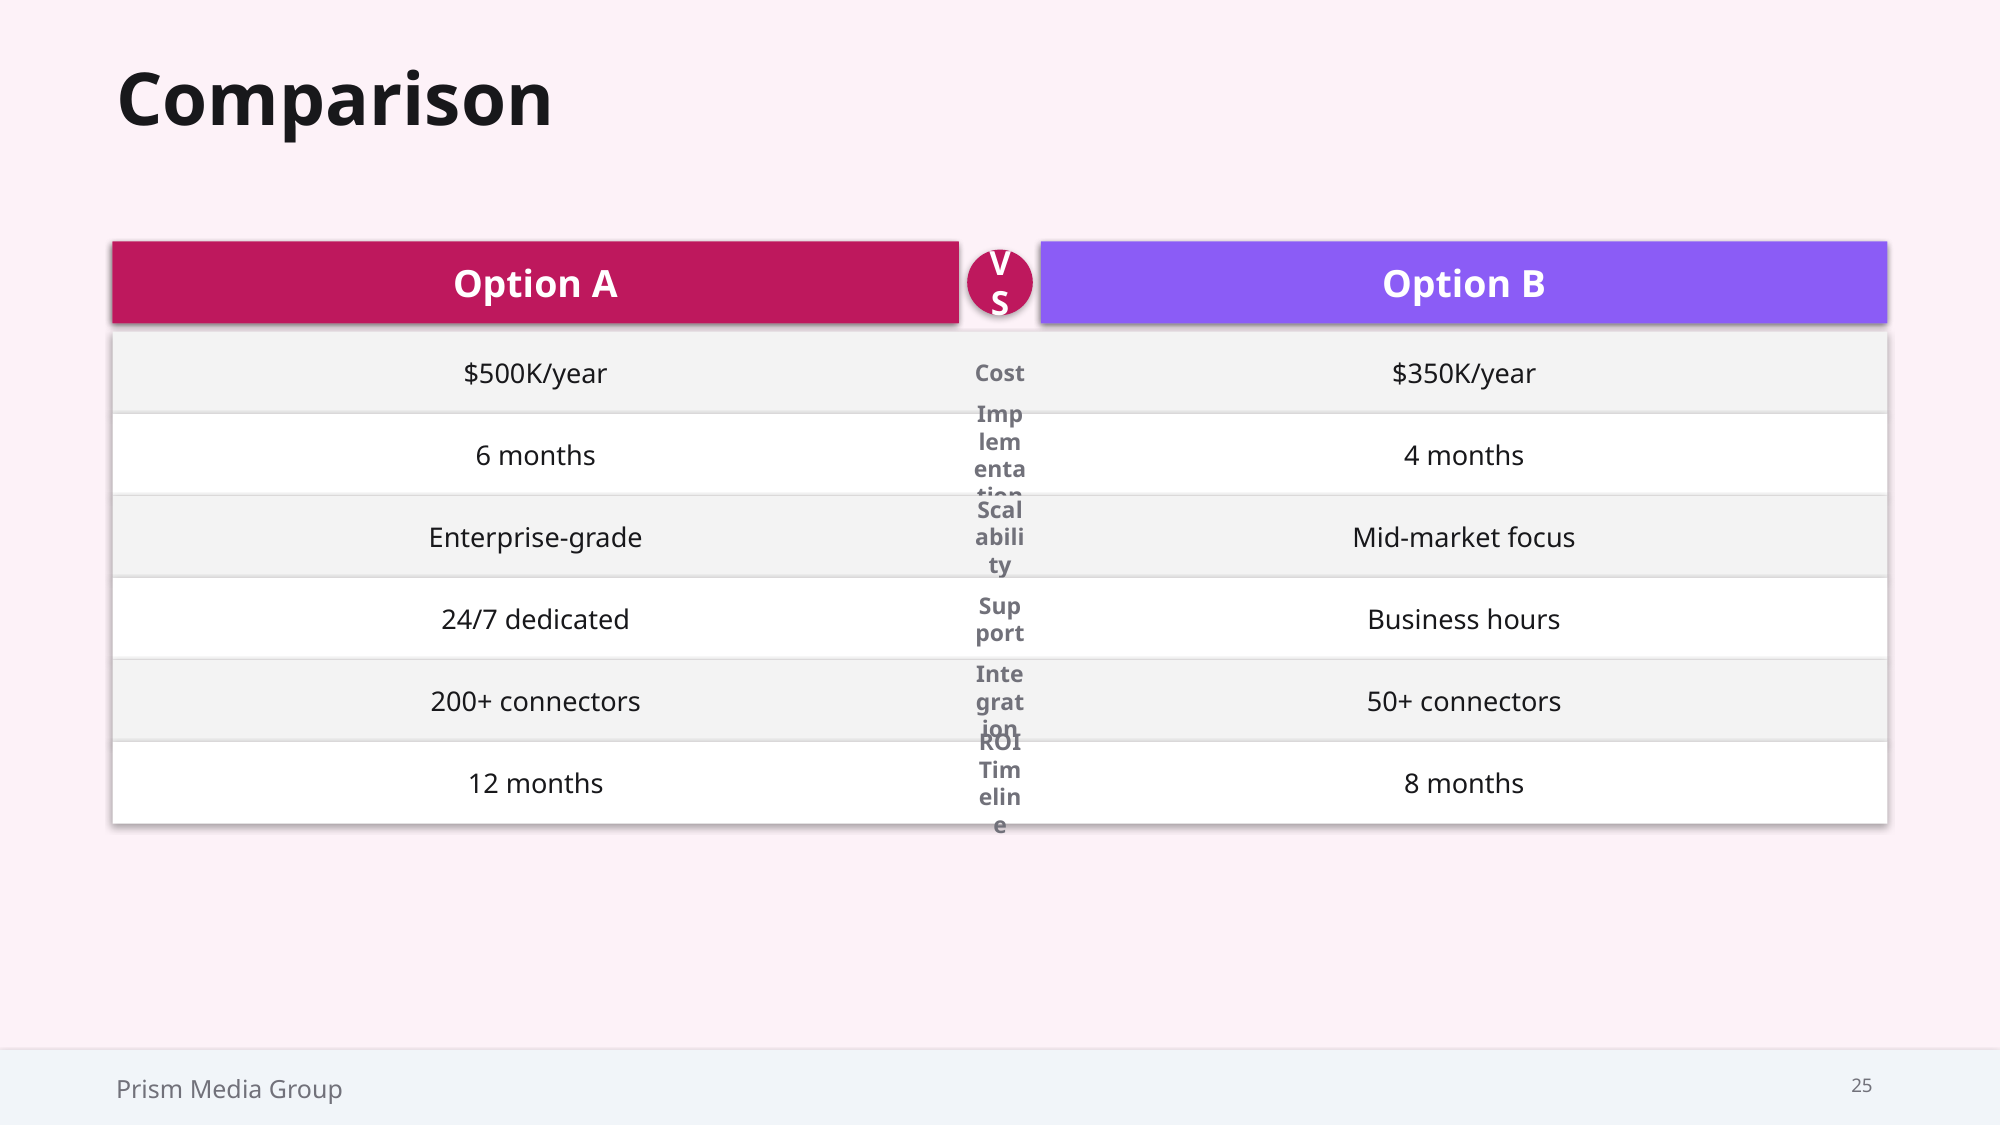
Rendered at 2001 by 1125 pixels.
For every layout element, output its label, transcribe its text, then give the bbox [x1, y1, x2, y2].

text_box $500K/year [128, 349, 943, 397]
text_box Support [958, 583, 1041, 652]
text_box [112, 495, 958, 577]
text_box Scalability [958, 488, 1041, 577]
text_box 25 [1821, 1066, 1888, 1104]
text_box 24/7 dedicated [128, 595, 943, 643]
text_box 8 months [1057, 759, 1871, 807]
text_box 4 months [1057, 431, 1871, 479]
text_box Option B [1040, 252, 1888, 313]
text_box [112, 659, 958, 741]
text_box 12 months [128, 759, 943, 807]
text_box [112, 741, 958, 824]
text_box Comparison [101, 44, 1899, 148]
text_box Option A [112, 252, 959, 313]
text_box Cost [958, 351, 1041, 378]
text_box [112, 577, 1888, 659]
text_box Prism Media Group [101, 1066, 594, 1112]
text_box [112, 331, 1888, 413]
text_box 6 months [128, 431, 943, 479]
text_box ROI Timeline [958, 720, 1041, 845]
text_box [1041, 741, 1888, 824]
text_box [1041, 659, 1888, 741]
text_box [0, 1049, 2000, 1125]
text_box 200+ connectors [128, 677, 943, 725]
text_box [1041, 495, 1888, 577]
text_box [0, 0, 2000, 1049]
text_box [111, 240, 960, 325]
text_box Mid-market focus [1057, 513, 1871, 561]
text_box VS [967, 235, 1033, 330]
text_box Enterprise-grade [128, 513, 943, 561]
text_box Business hours [1057, 595, 1871, 643]
text_box Implementation [958, 378, 1041, 488]
text_box [112, 413, 958, 495]
text_box $350K/year [1057, 349, 1871, 397]
text_box [1041, 413, 1888, 495]
text_box 50+ connectors [1057, 677, 1871, 725]
text_box [1040, 240, 1889, 325]
text_box Integration [958, 652, 1041, 720]
